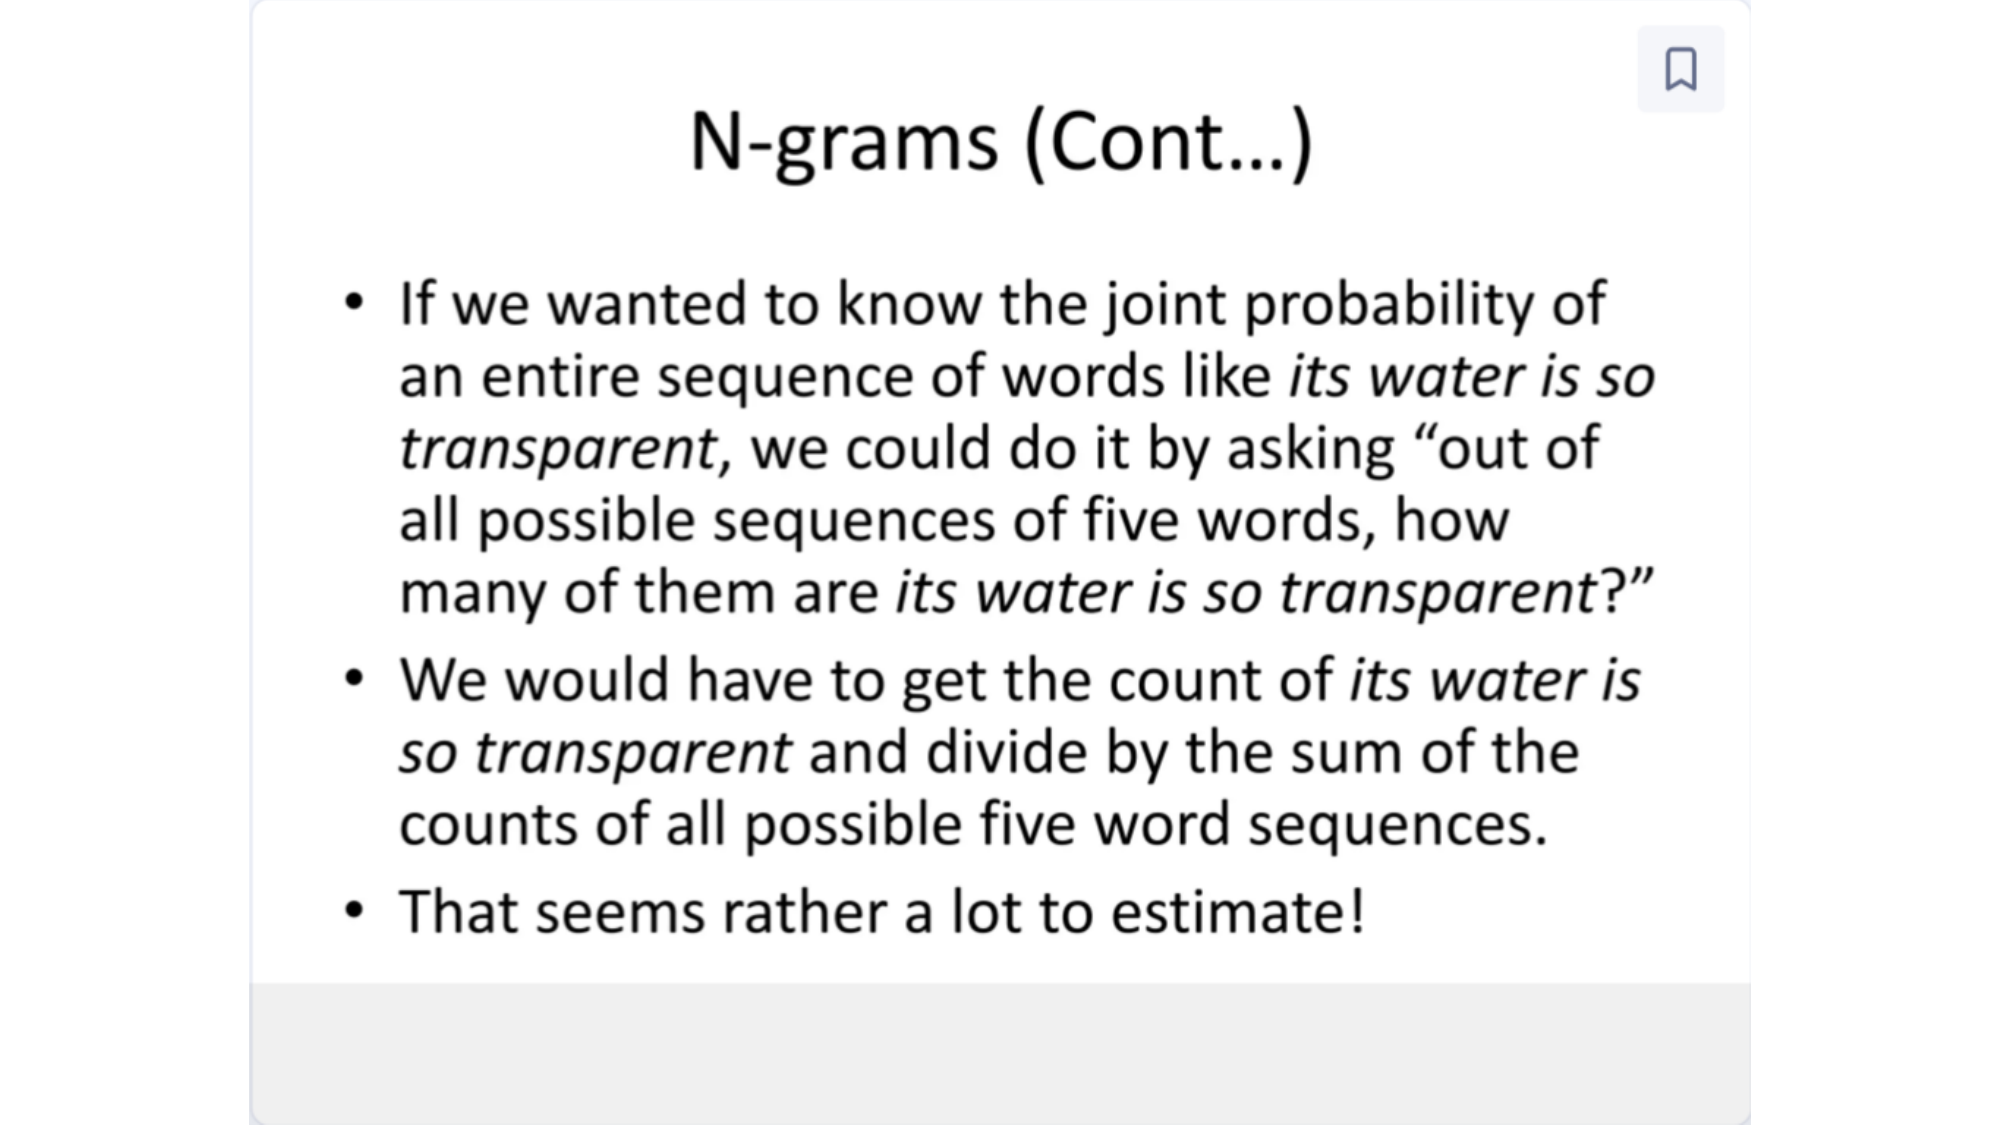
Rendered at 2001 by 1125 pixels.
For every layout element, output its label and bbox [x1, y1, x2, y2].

picture [248, 0, 1752, 1125]
